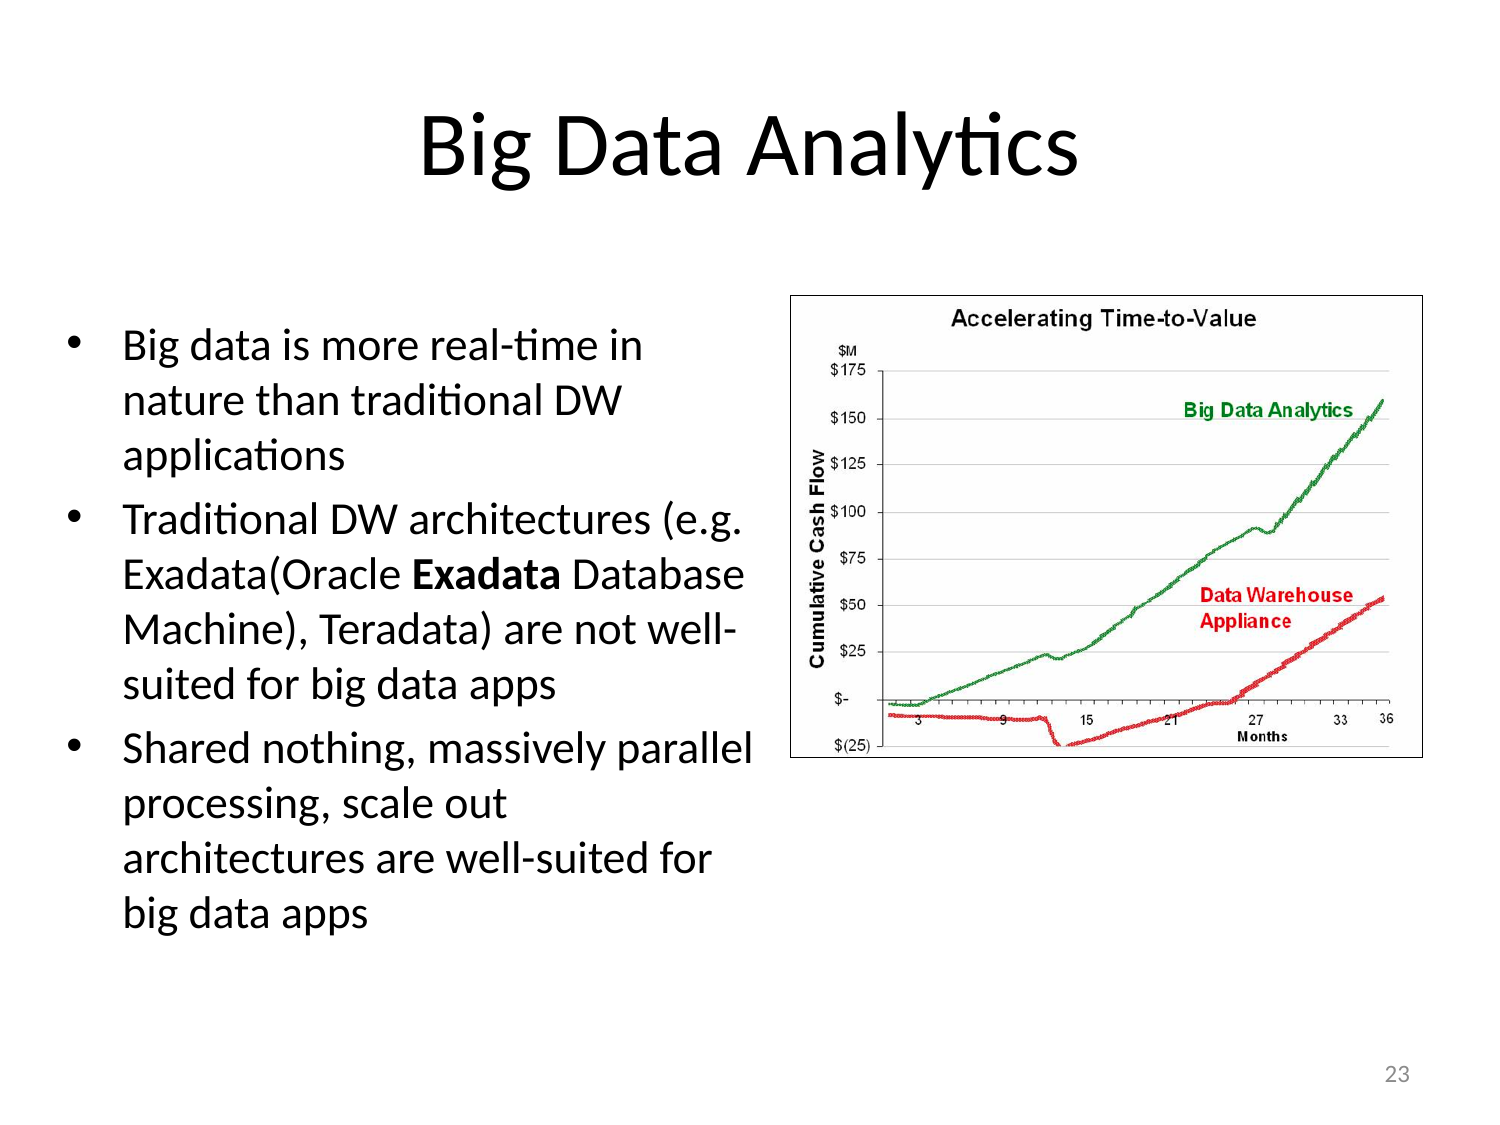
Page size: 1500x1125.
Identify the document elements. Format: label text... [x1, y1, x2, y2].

title Big Data Analytics [75, 45, 1425, 233]
list Big data is more real-time in nature than traditional DW applications Traditional DW architectures (e.g. Exadata(Oracle Exadata Database Machine), Teradata) are not well-suited for big data apps Shared nothing, massively parallel processing, scale out architectures are well-suited for big data apps [51, 306, 773, 982]
picture [790, 295, 1423, 758]
slide_number 23 [1074, 1042, 1425, 1103]
